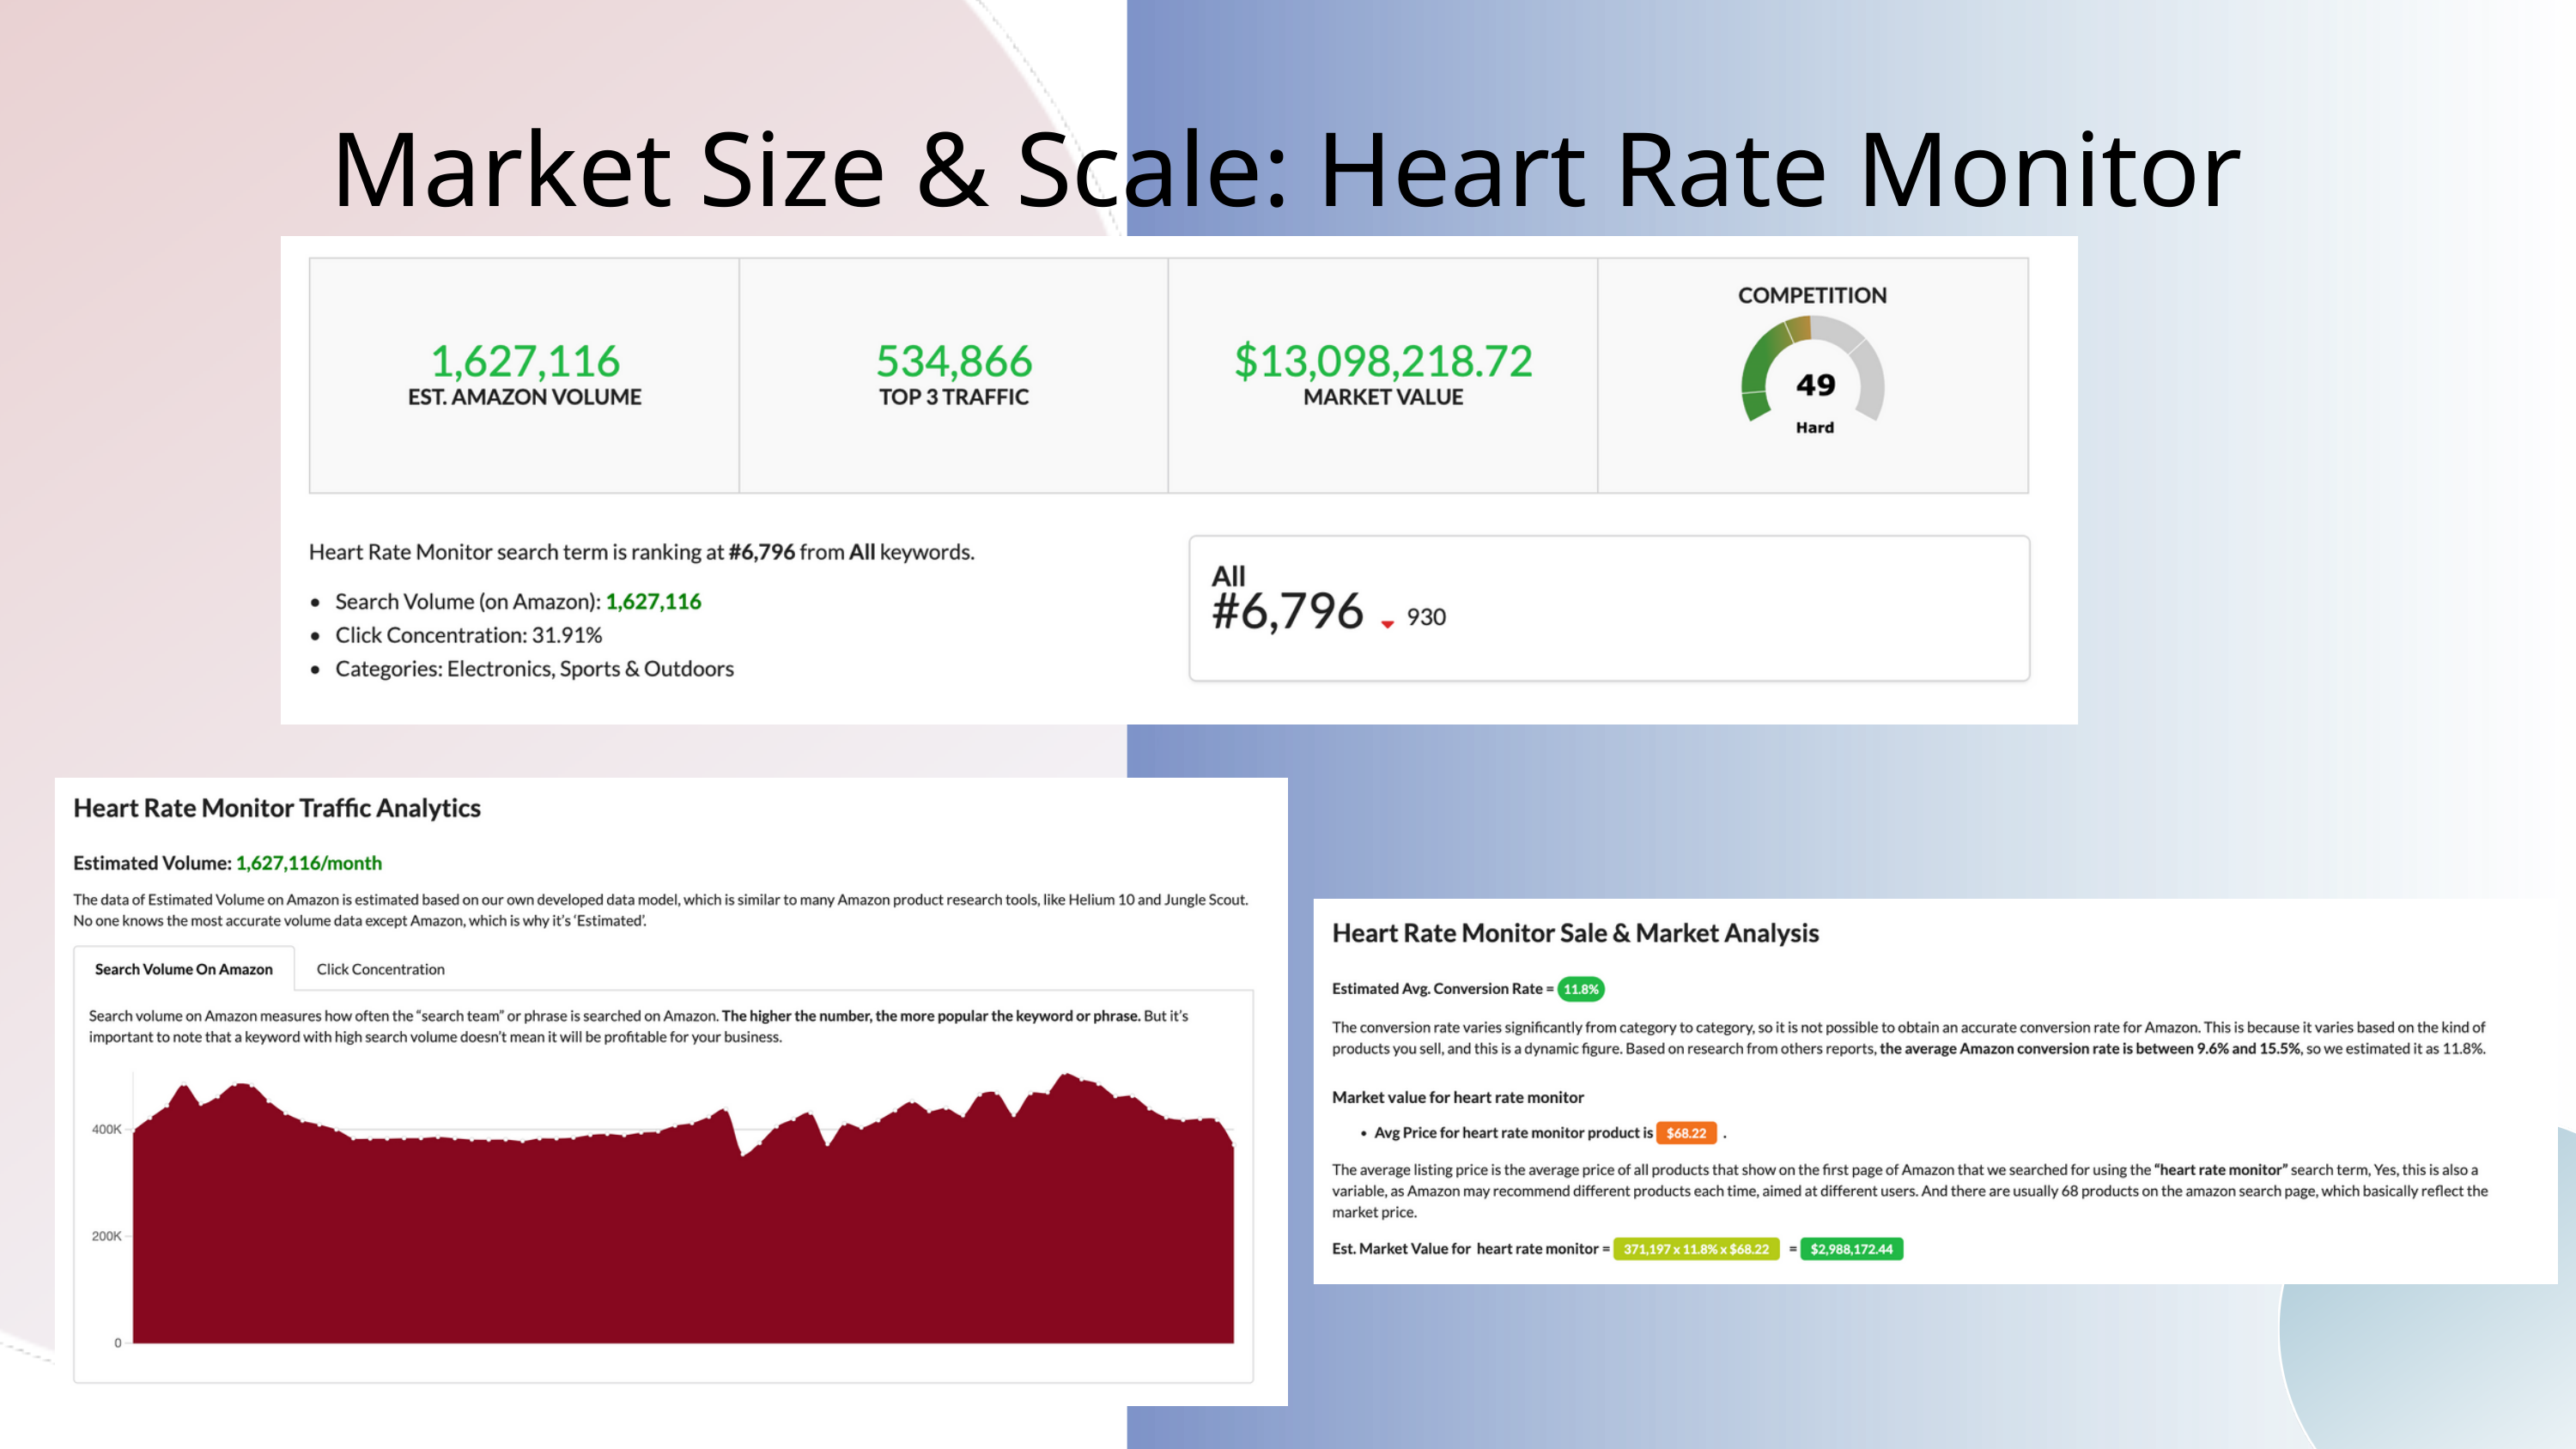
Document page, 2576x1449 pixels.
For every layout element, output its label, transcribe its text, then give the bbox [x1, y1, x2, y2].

text_box [281, 236, 2079, 724]
text_box [1313, 899, 2558, 1284]
text_box [0, 0, 1127, 1406]
text_box Market Size & Scale: Heart Rate Monitor [165, 103, 2411, 227]
text_box [54, 778, 1289, 1406]
text_box [1127, 0, 2576, 1449]
text_box [2277, 1114, 2576, 1449]
